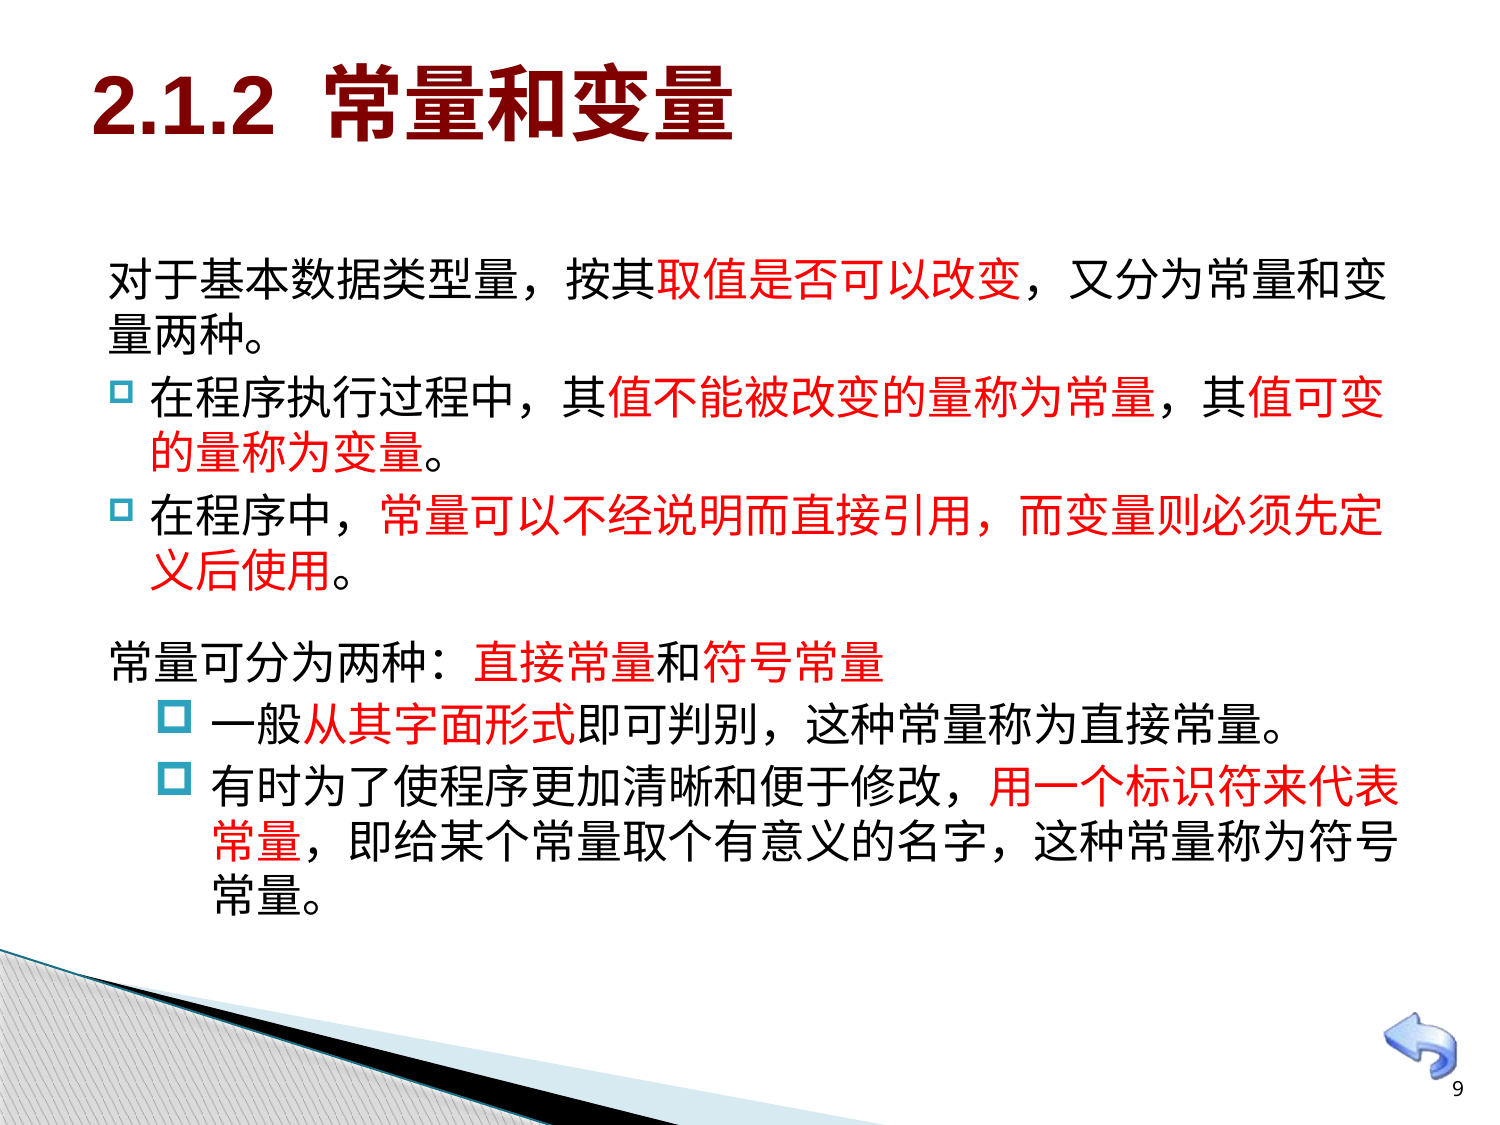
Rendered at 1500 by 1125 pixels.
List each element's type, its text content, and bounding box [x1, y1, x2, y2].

slide_number 9 [1418, 1051, 1479, 1112]
list 对于基本数据类型量，按其取值是否可以改变，又分为常量和变量两种。 在程序执行过程中，其值不能被改变的量称为常量，其值可变的量称为变量。 在程序中，常量可以不经说明而直接引用，而变量则必须先定义后使用。 常量可分为两种：直接常量和符号常量 一般从其字面形式即可判别，这种常量称为直接常量。 有时为了使程序更加清晰和便于修改，用一个标识符来代表常量，即给某个常量取个有意义的名字，这种常量称为符号常量。 [75, 243, 1425, 986]
text_box 2.1.2 常量和变量 [76, 7, 1427, 195]
picture [1382, 1007, 1461, 1086]
